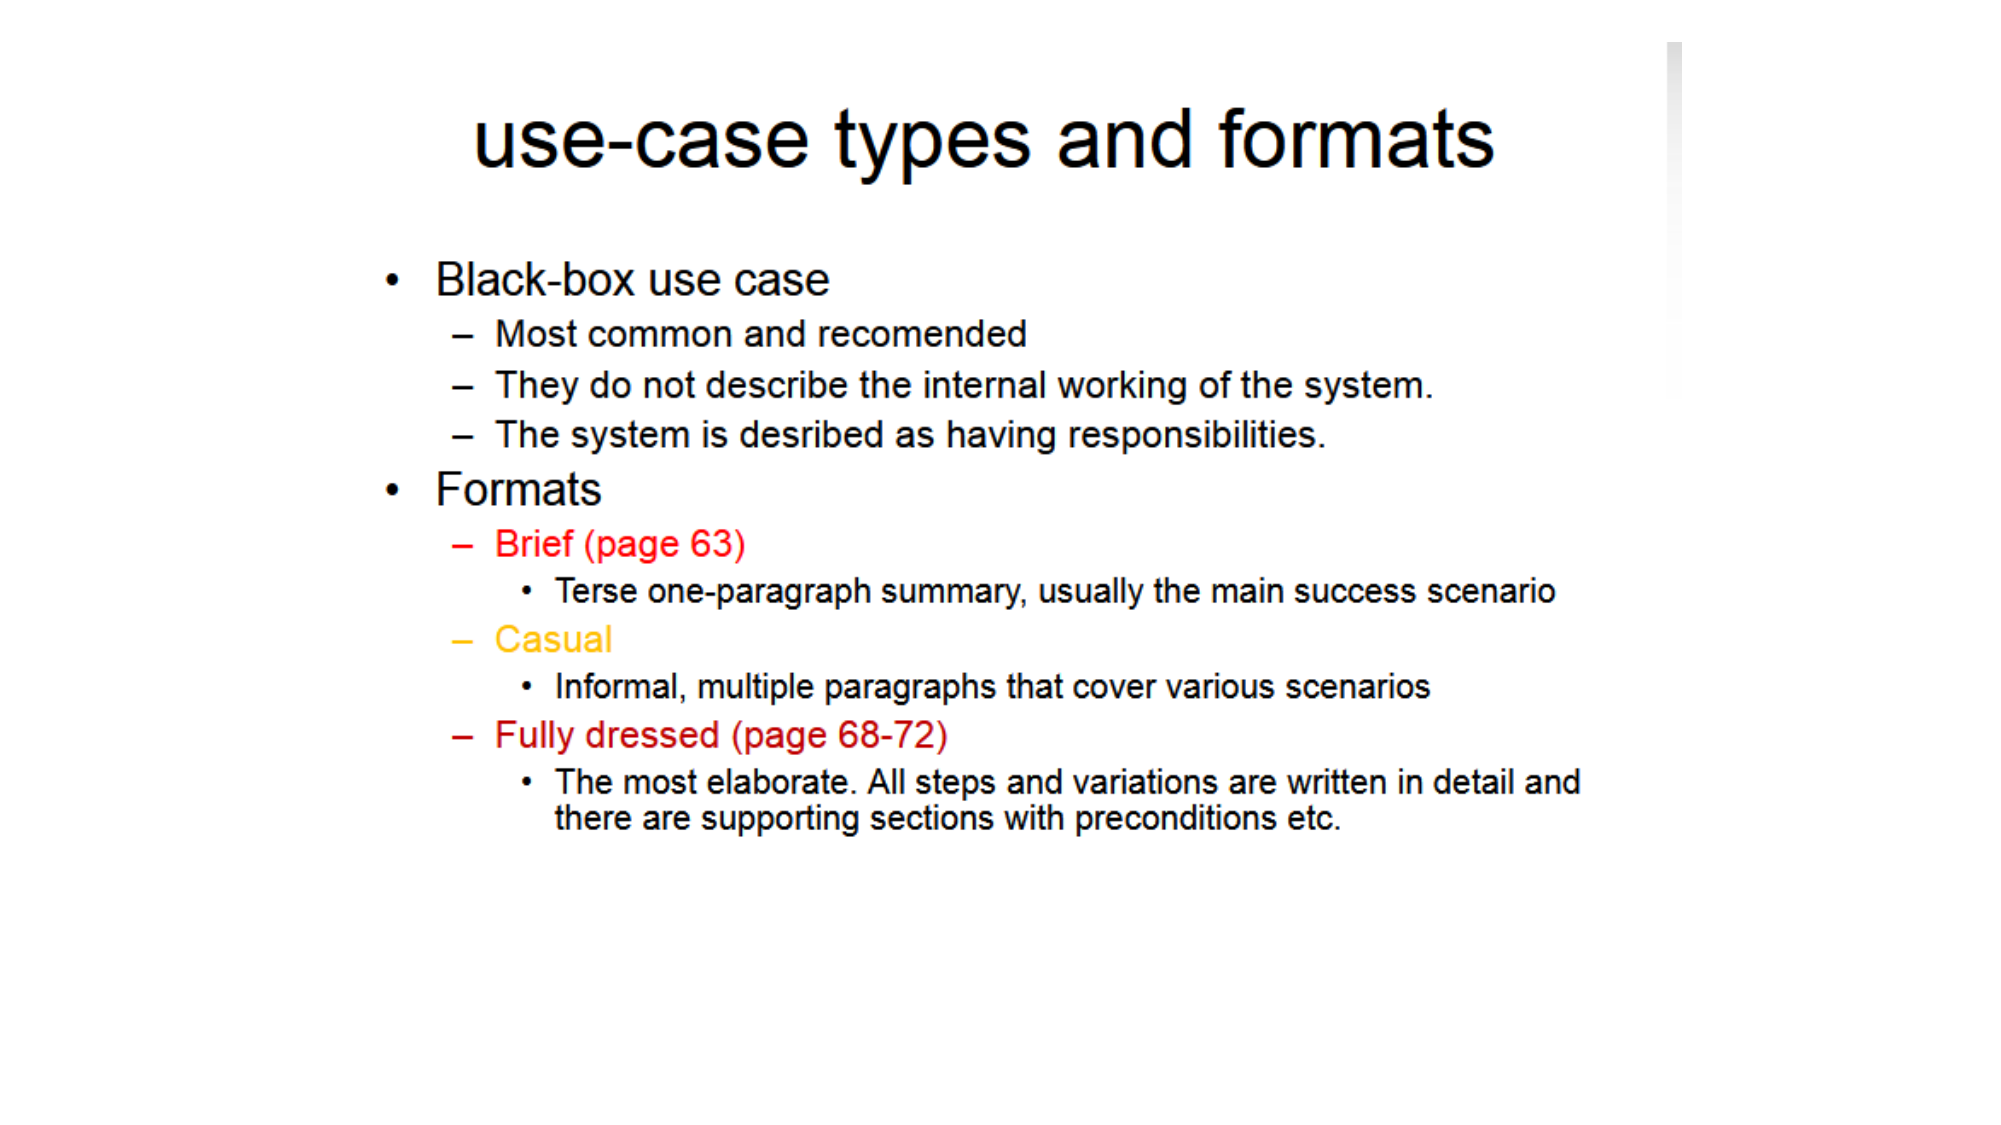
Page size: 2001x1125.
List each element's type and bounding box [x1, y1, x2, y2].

list [318, 42, 1682, 901]
